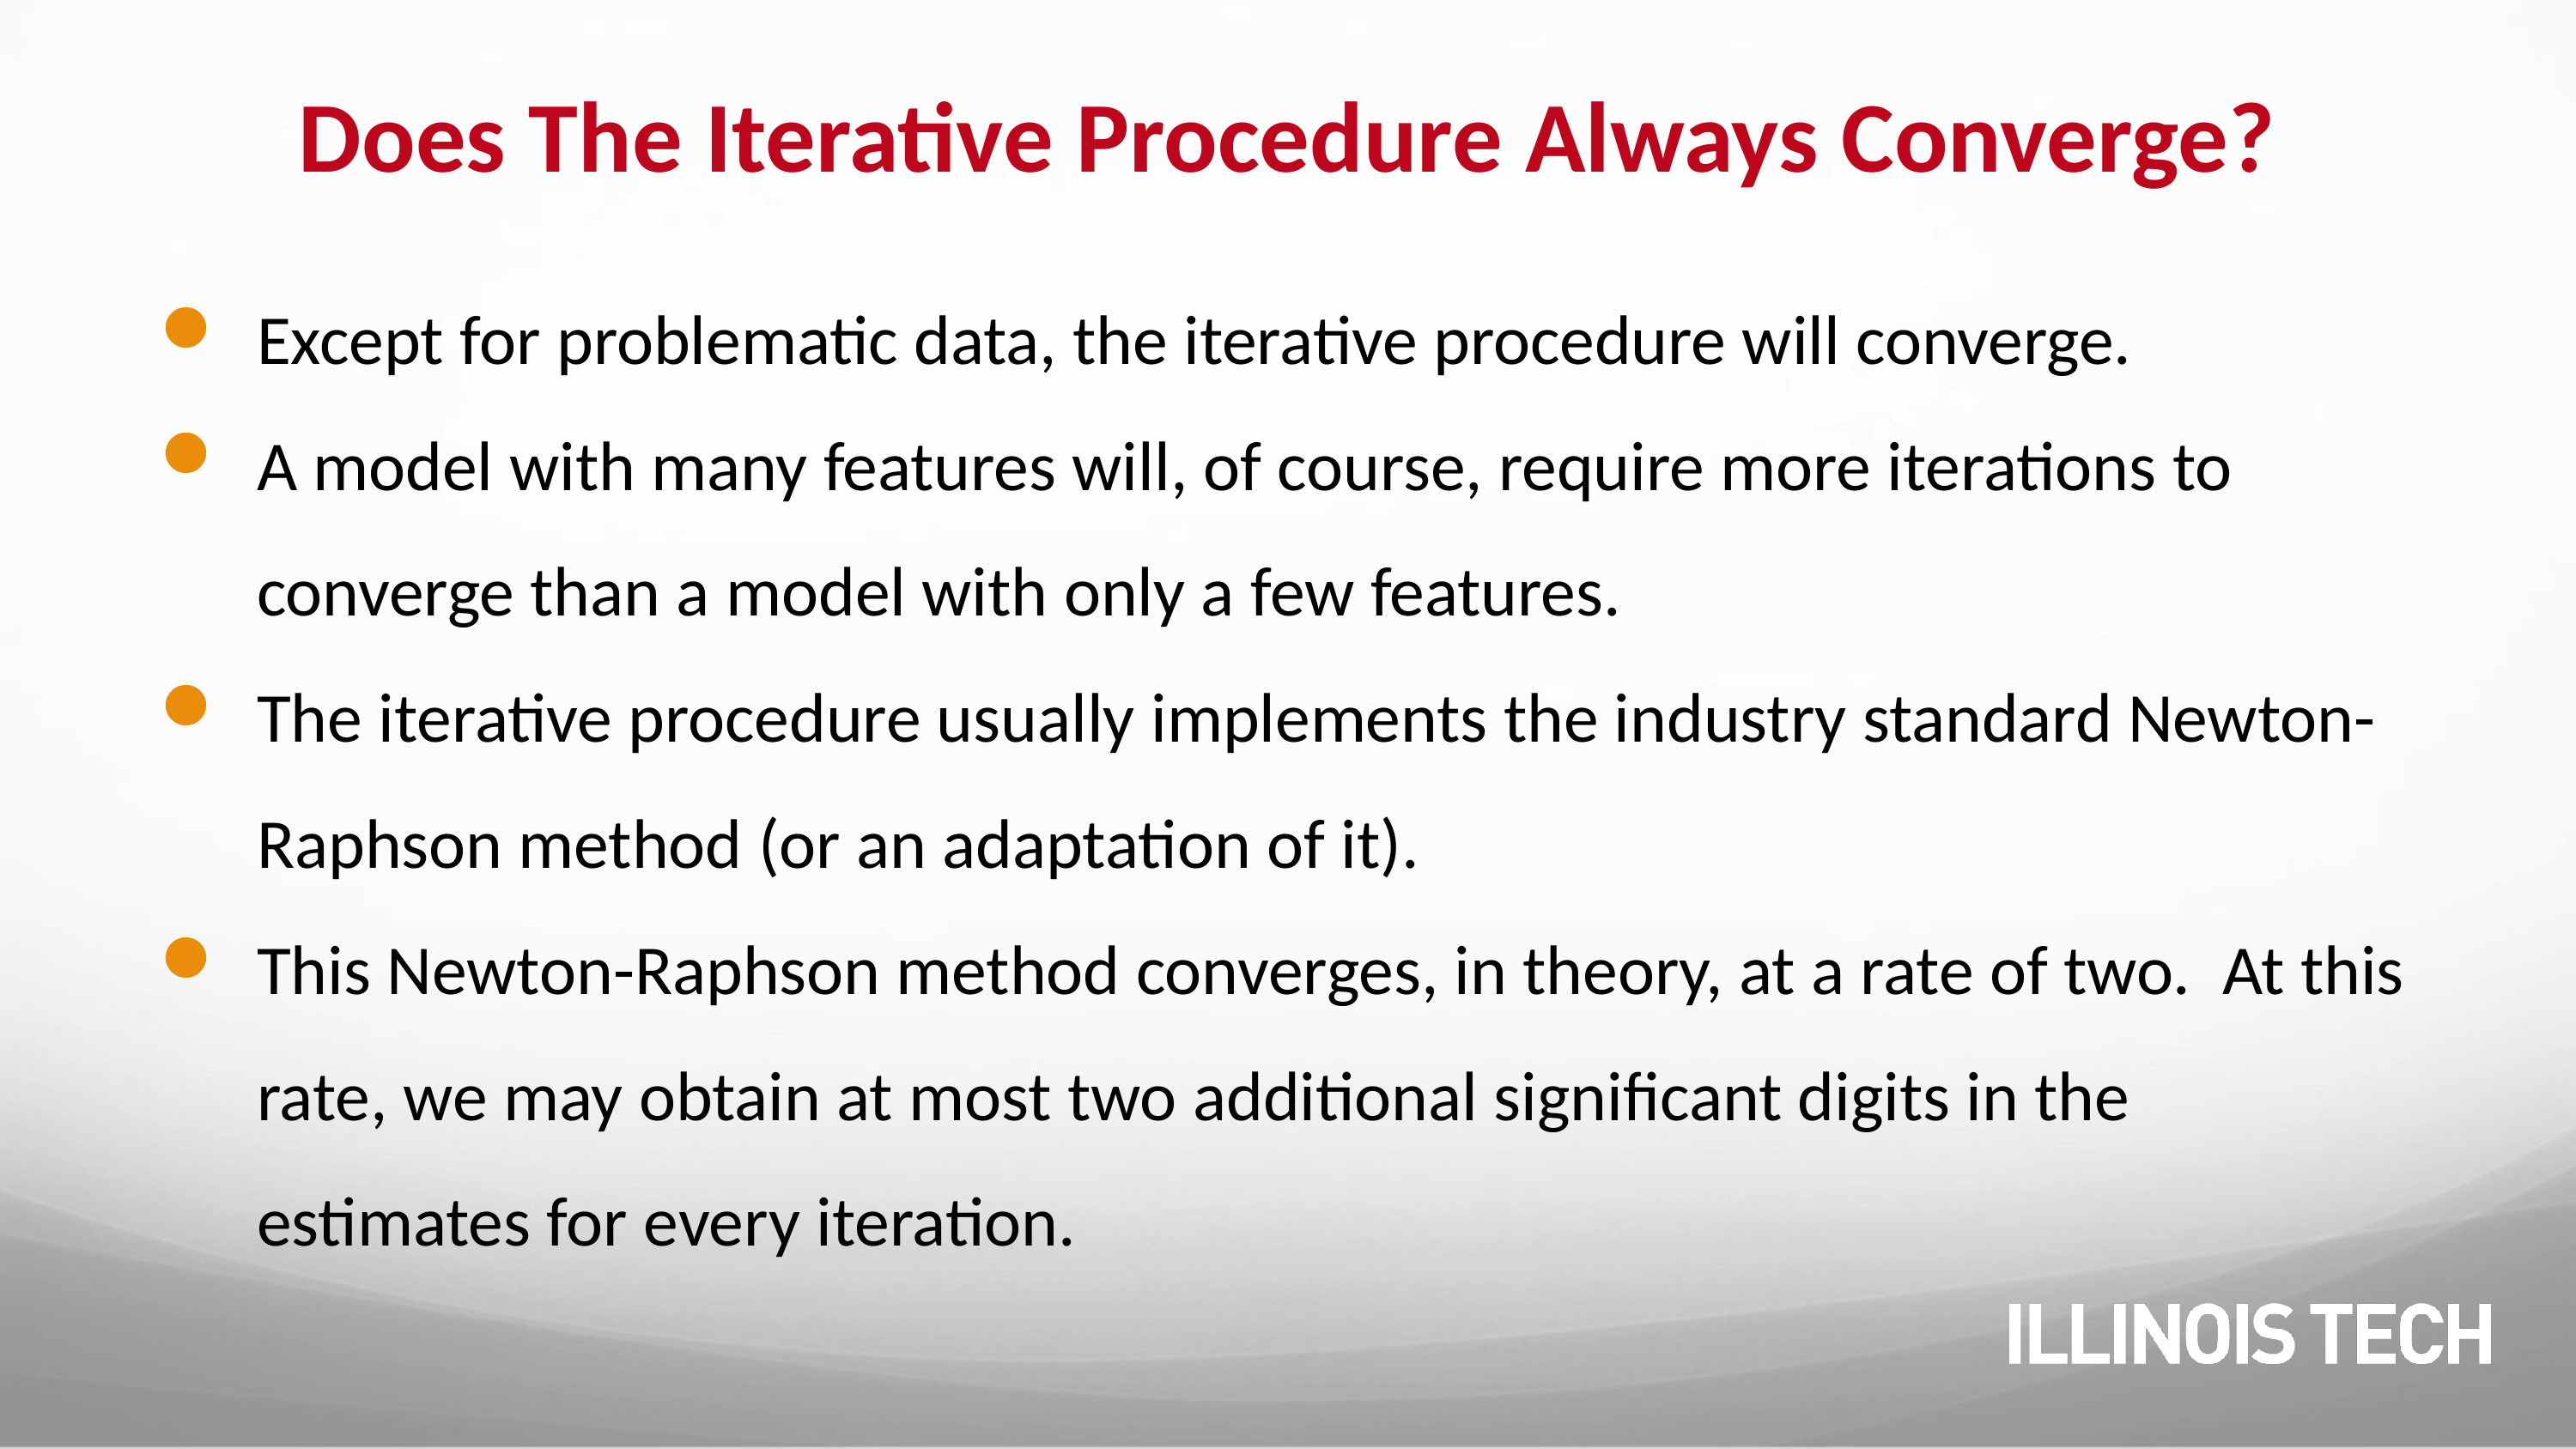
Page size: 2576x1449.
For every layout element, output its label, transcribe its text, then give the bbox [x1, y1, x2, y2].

title Does The Iterative Procedure Always Converge? [155, 22, 2421, 240]
picture [0, 0, 2576, 1449]
list Except for problematic data, the iterative procedure will converge. A model with many features will, of course, require more iterations to converge than a model with only a few features. The iterative procedure usually implements the industry standard Newton-Raphson method (or an adaptation of it). This Newton-Raphson method converges, in theory, at a rate of two. At this rate, we may obtain at most two additional significant digits in the estimates for every iteration. [147, 240, 2427, 1271]
